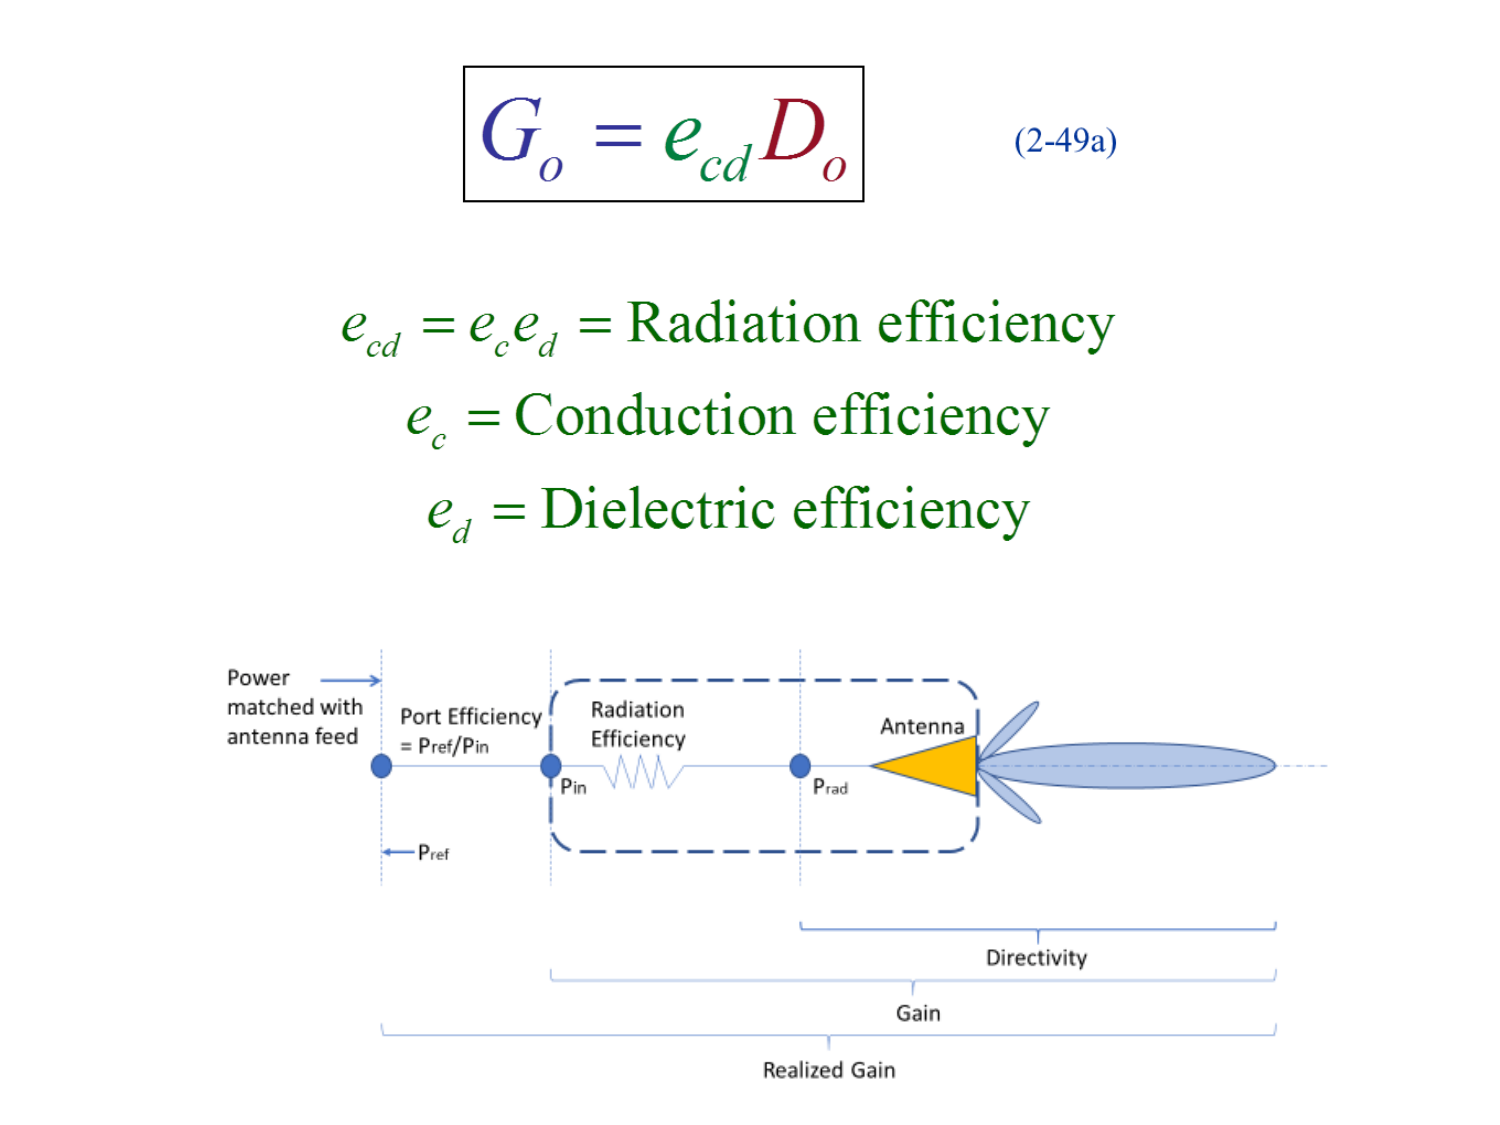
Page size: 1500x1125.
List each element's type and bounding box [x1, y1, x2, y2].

picture [174, 0, 1357, 1101]
